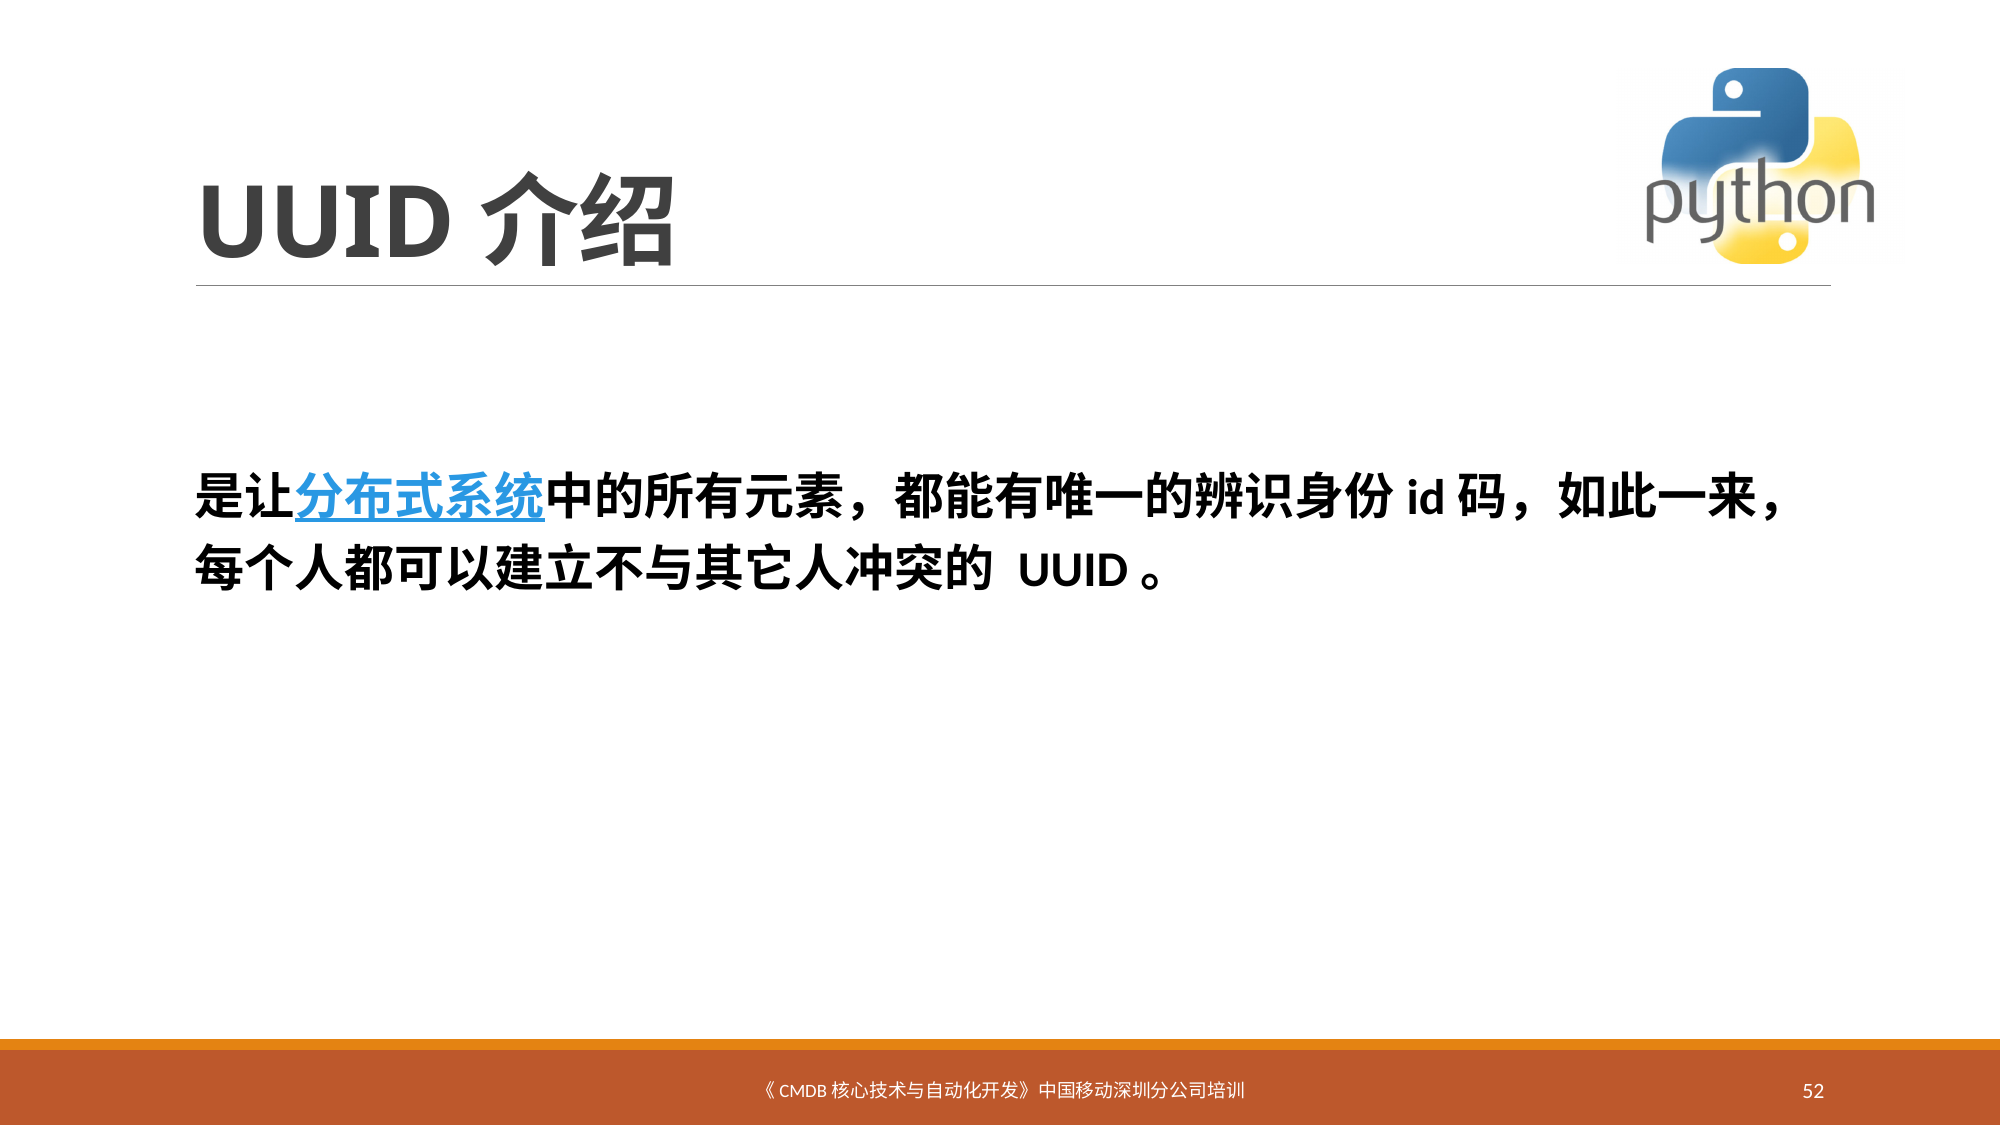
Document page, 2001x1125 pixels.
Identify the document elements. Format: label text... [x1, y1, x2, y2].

text_box 是让分布式系统中的所有元素，都能有唯一的辨识身份id码，如此一来，每个人都可以建立不与其它人冲突的 UUID。 [179, 456, 1840, 605]
footer 《CMDB核心技术与自动化开发》中国移动深圳分公司培训 [604, 1059, 1396, 1120]
title UUID介绍 [180, 47, 1830, 285]
picture [1616, 68, 1906, 264]
slide_number 52 [1624, 1059, 1840, 1120]
